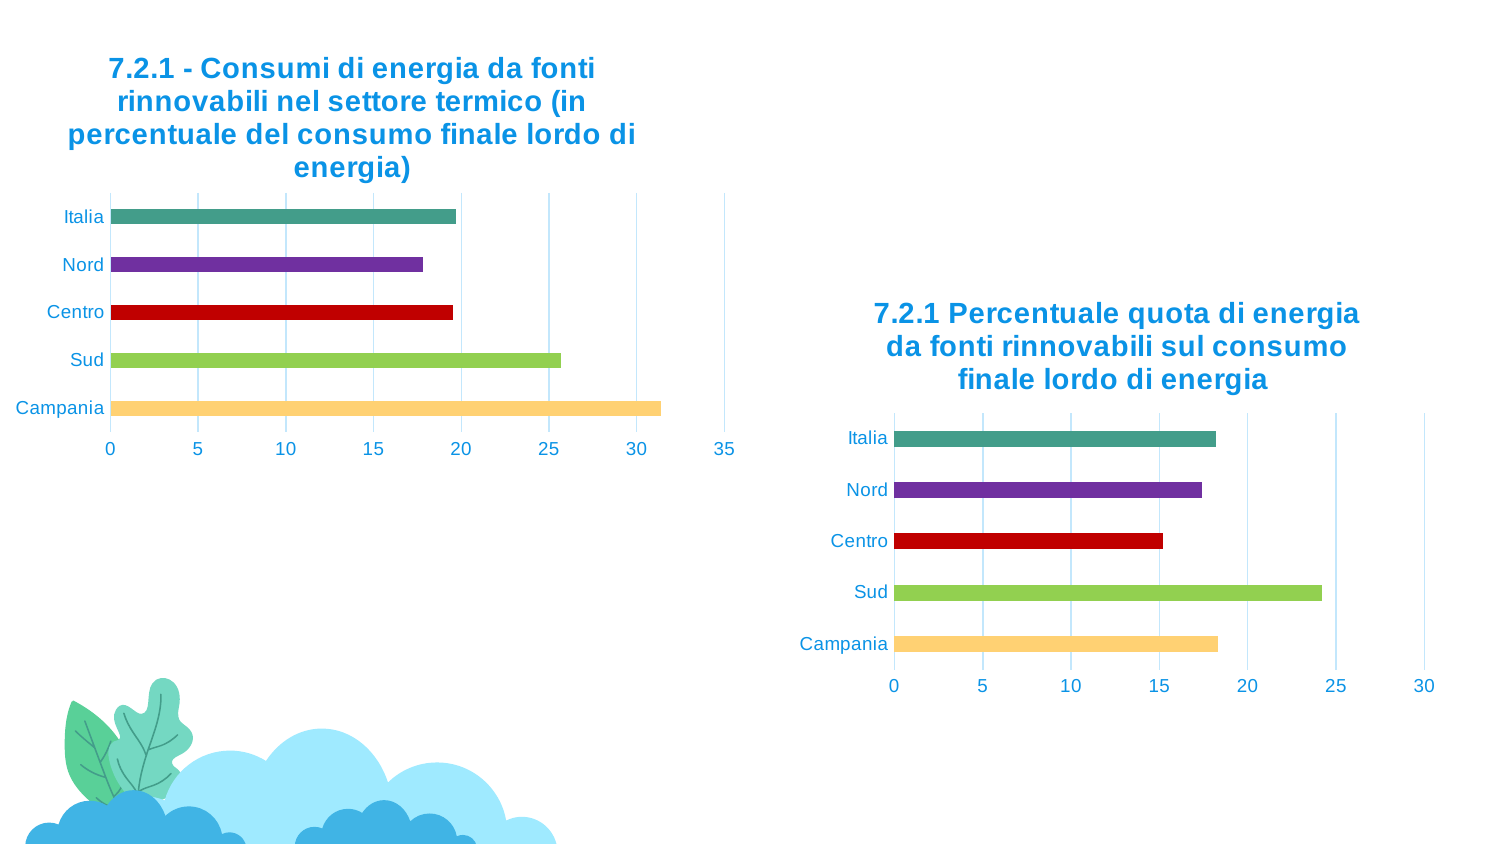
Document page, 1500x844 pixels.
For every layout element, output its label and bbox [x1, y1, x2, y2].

chart [785, 271, 1449, 707]
chart [0, 17, 751, 469]
